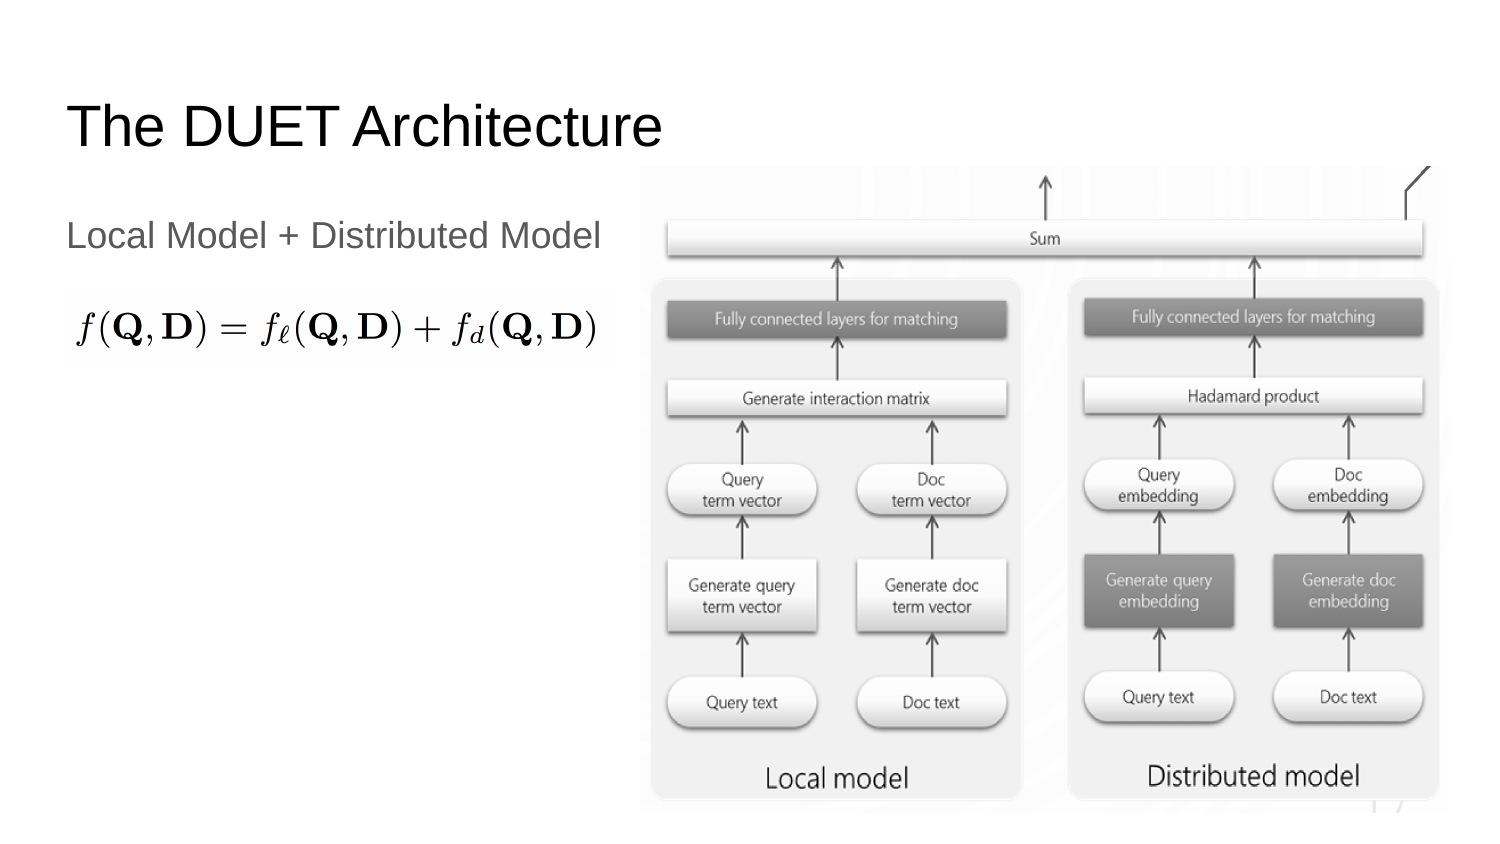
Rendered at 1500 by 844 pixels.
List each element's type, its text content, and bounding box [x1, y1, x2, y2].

list Local Model + Distributed Model [51, 189, 635, 750]
picture [640, 166, 1450, 814]
title The DUET Architecture [51, 72, 1449, 167]
picture [63, 288, 616, 369]
